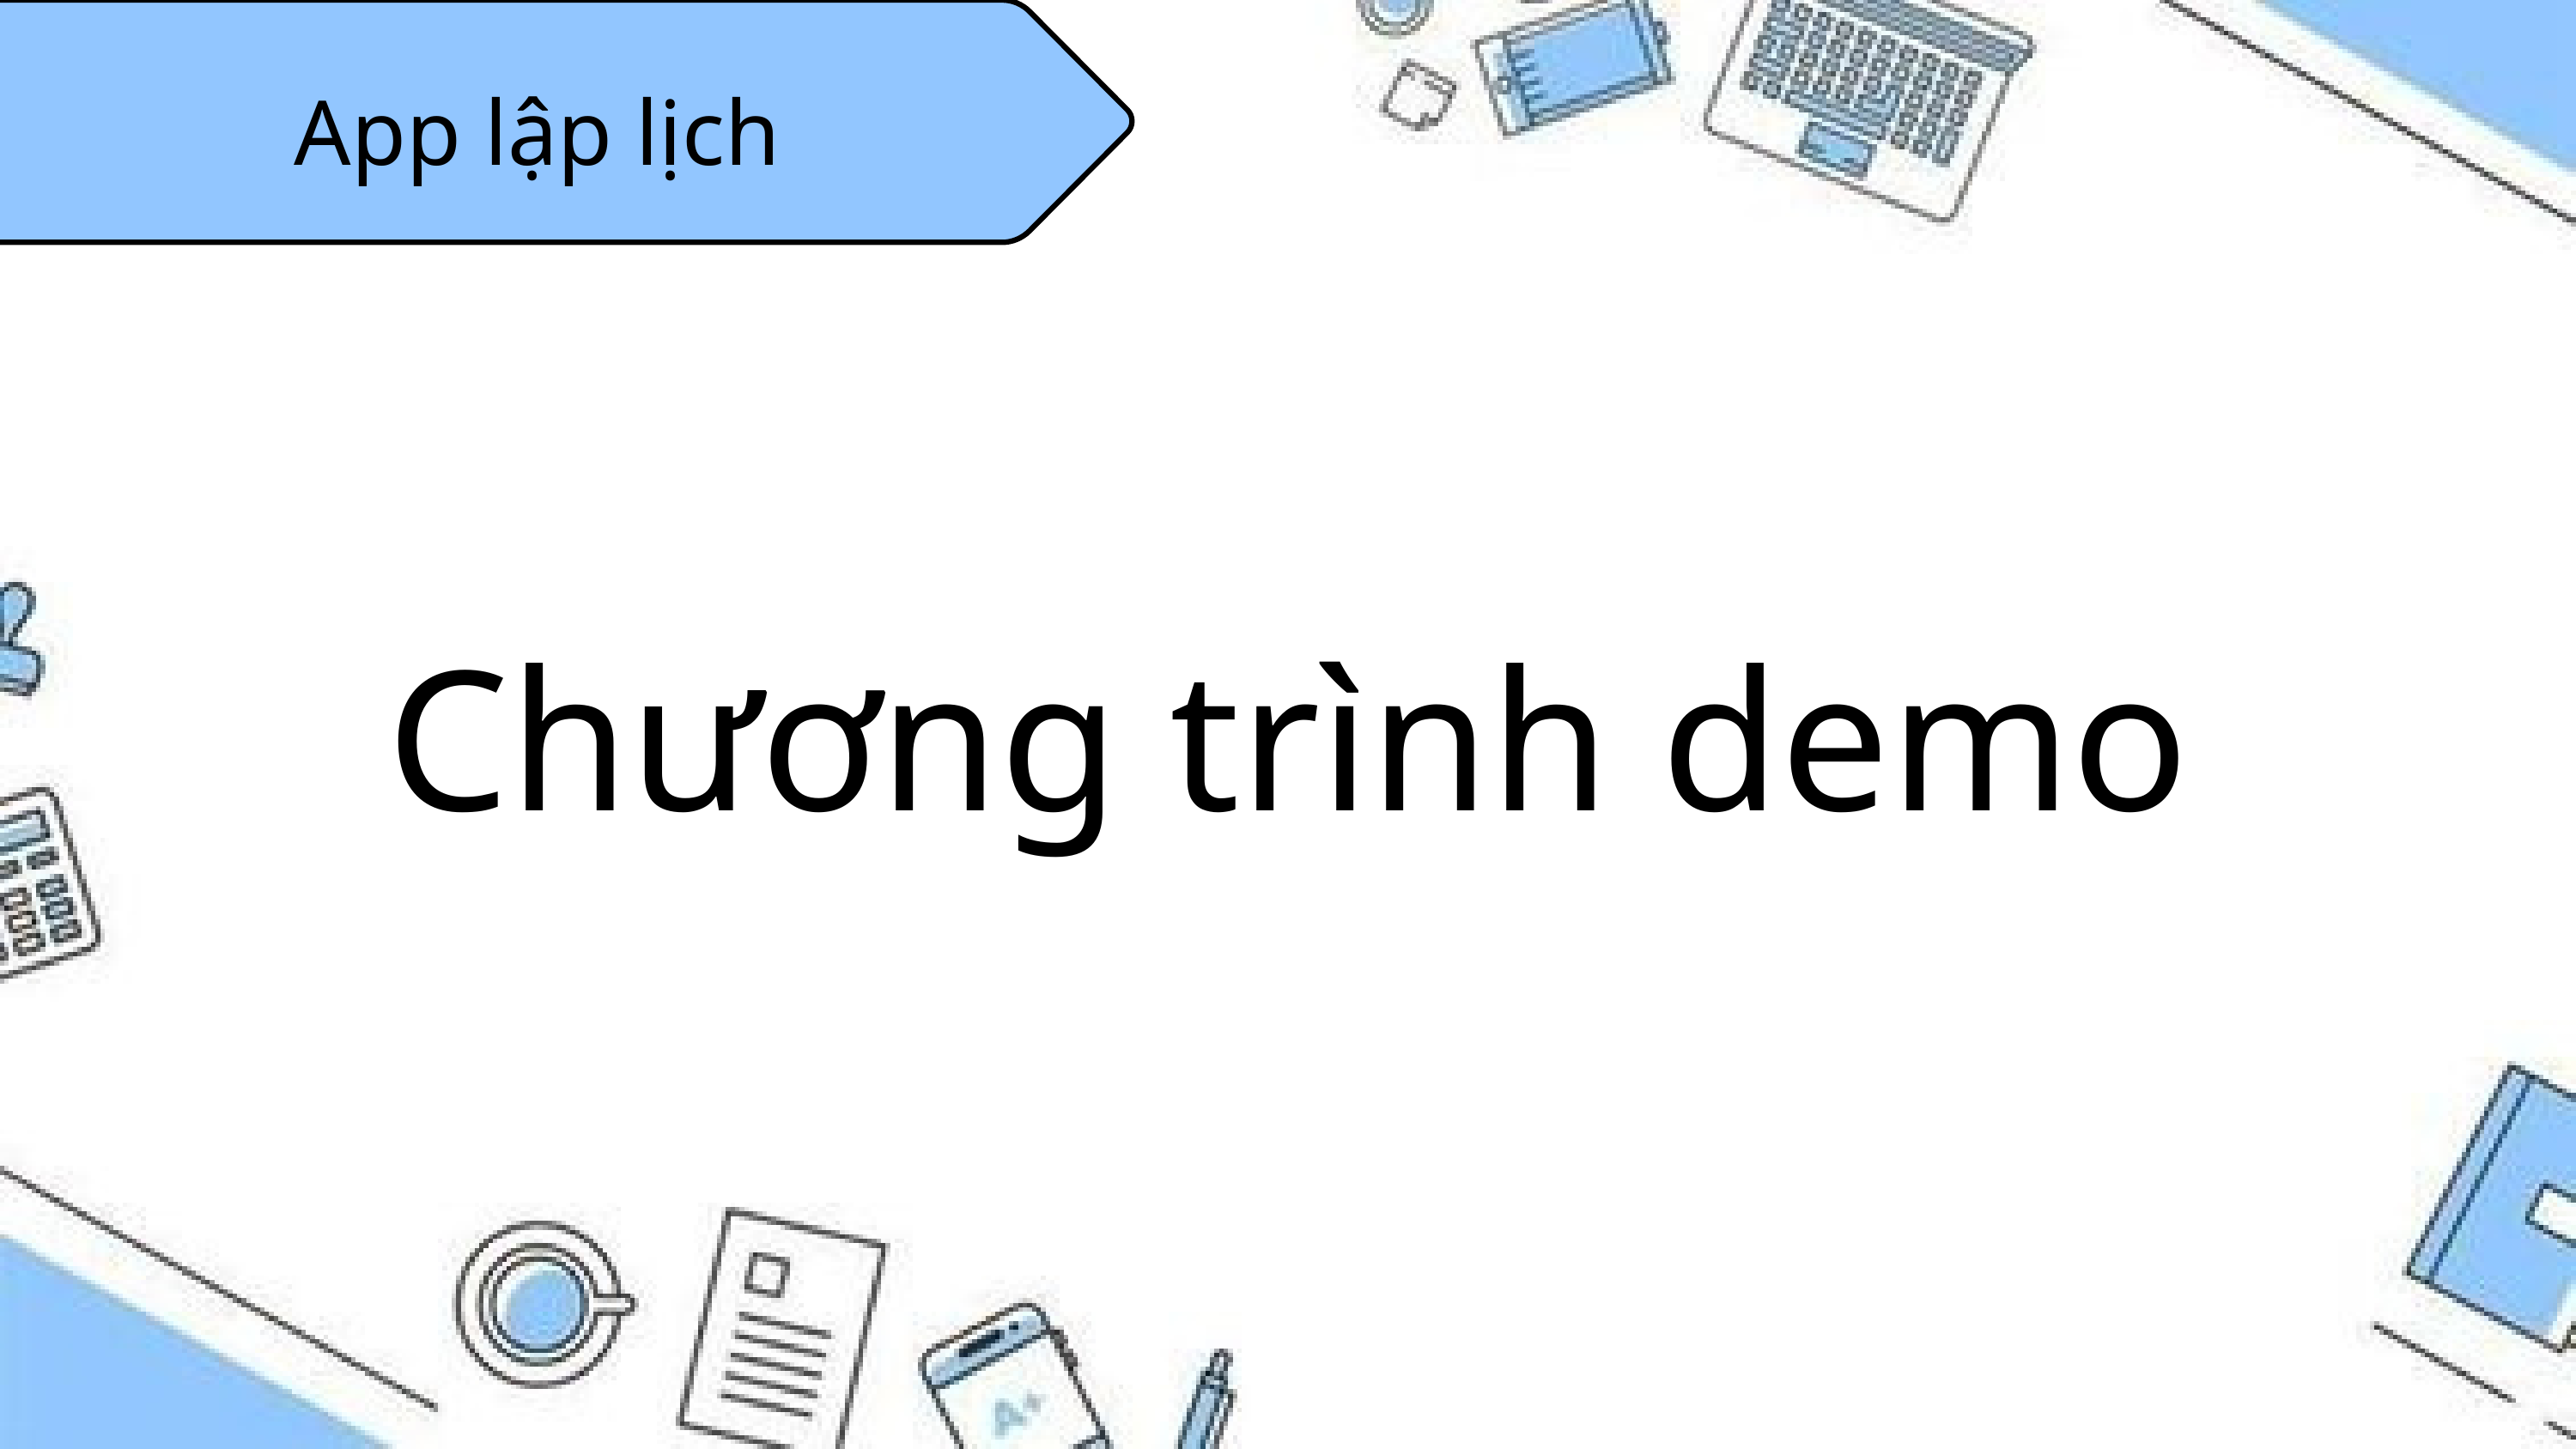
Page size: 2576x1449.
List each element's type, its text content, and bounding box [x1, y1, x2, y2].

text_box Chương trình demo [237, 577, 2339, 850]
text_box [0, 0, 1139, 243]
text_box [0, 0, 2576, 1449]
